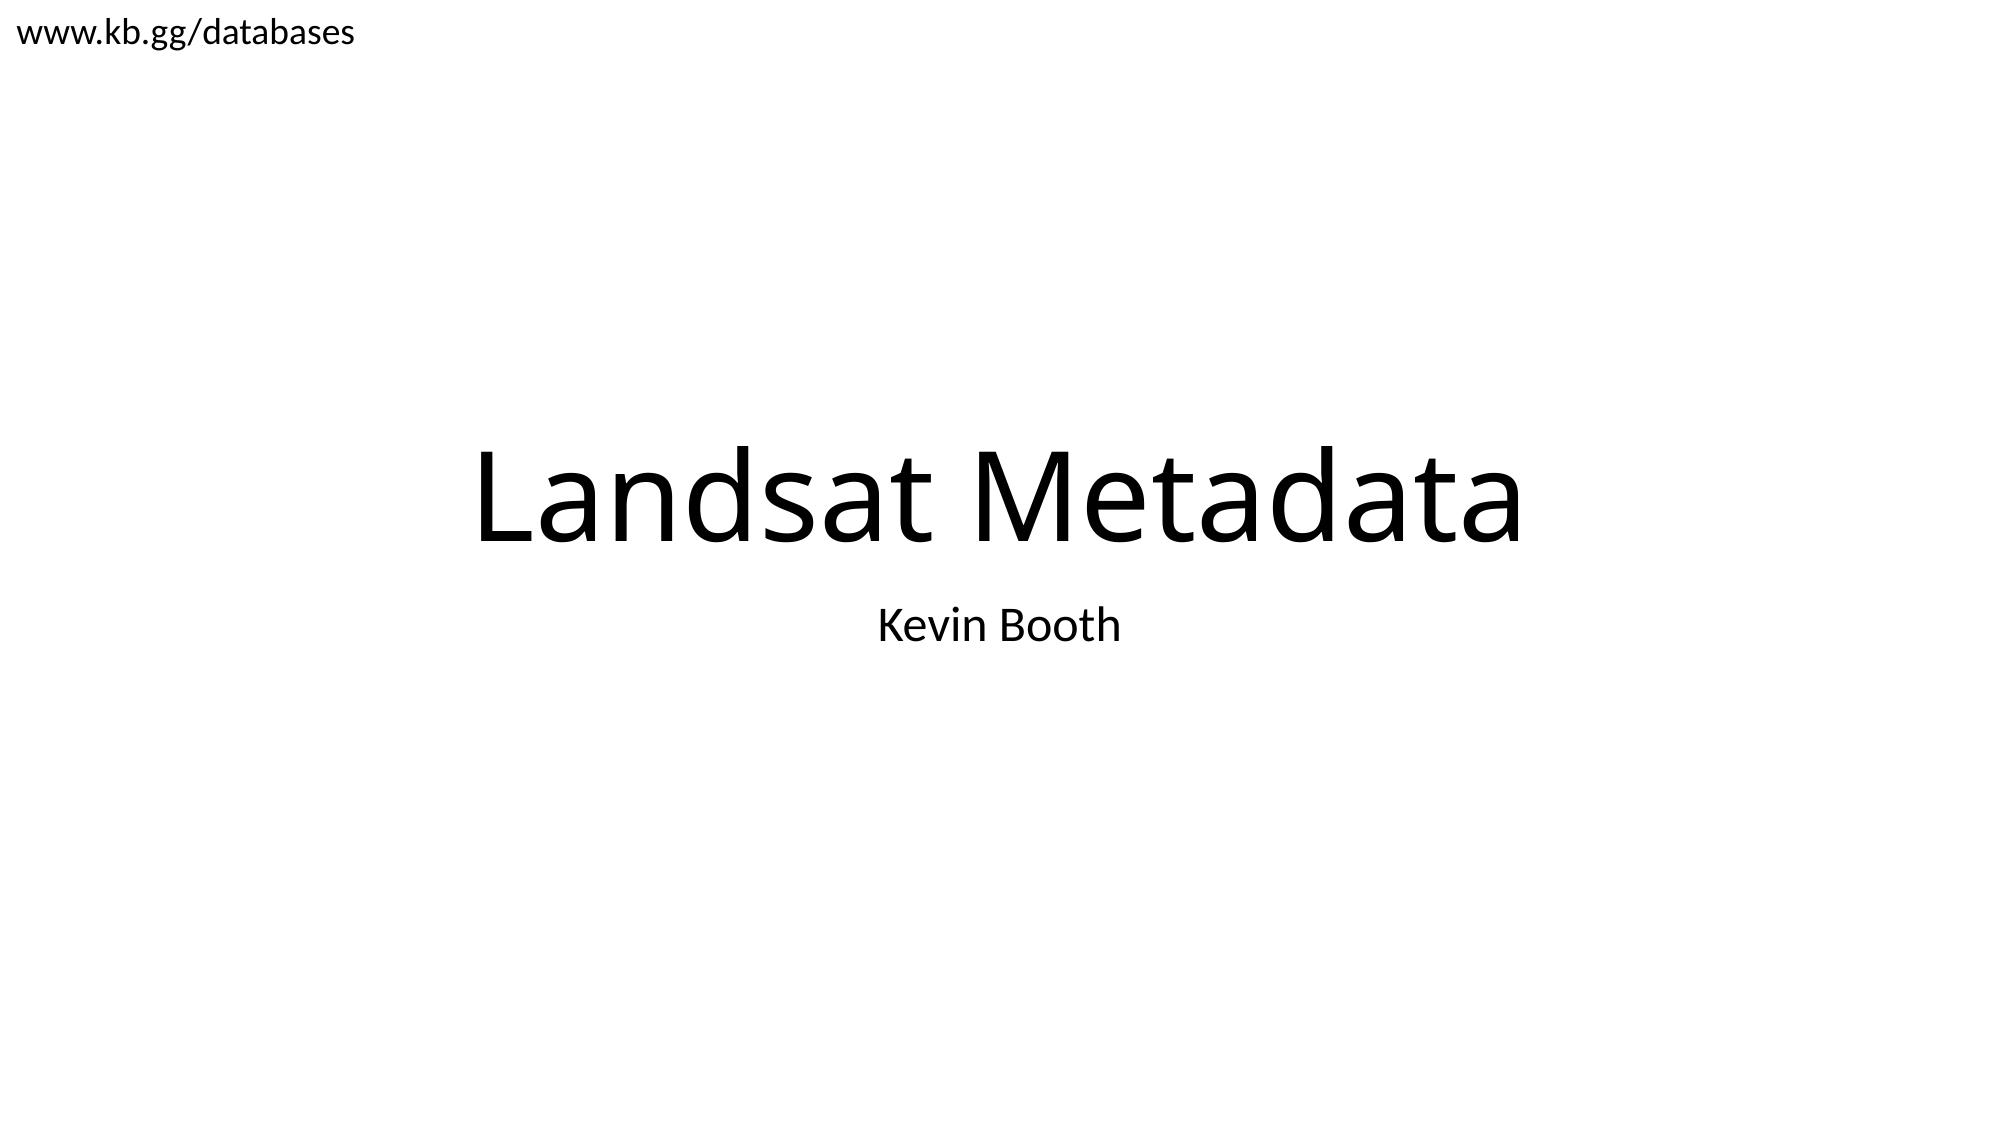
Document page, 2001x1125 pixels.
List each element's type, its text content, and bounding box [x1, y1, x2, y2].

title Landsat Metadata [249, 184, 1750, 576]
text_box www.kb.gg/databases [1, 0, 371, 60]
subtitle Kevin Booth [249, 590, 1750, 863]
